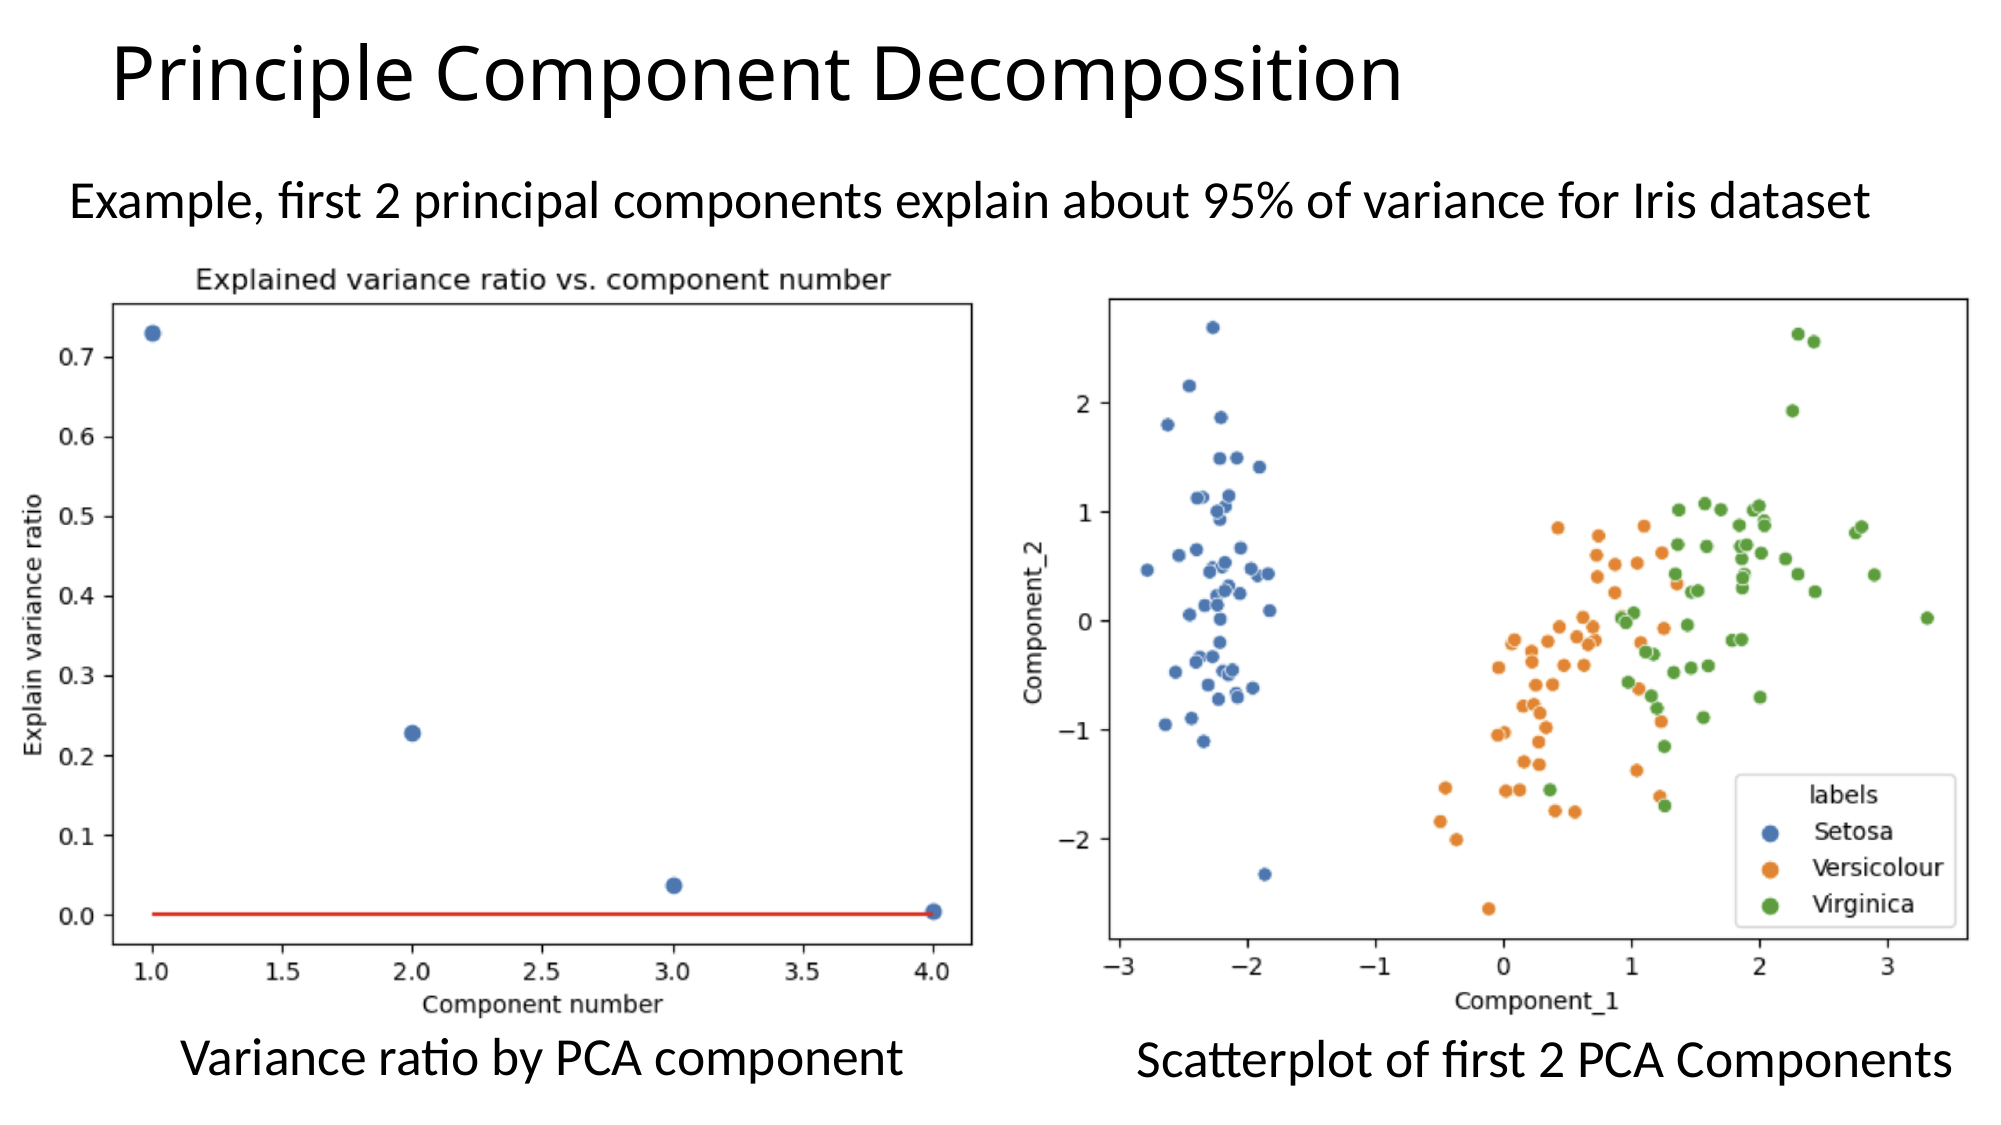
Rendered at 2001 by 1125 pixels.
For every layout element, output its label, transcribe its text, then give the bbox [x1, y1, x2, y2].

picture [13, 260, 984, 1022]
title Principle Component Decomposition [95, 32, 1821, 120]
text_box Scatterplot of first 2 PCA Components [1101, 1023, 1990, 1111]
text_box Variance ratio by PCA component [134, 1022, 950, 1109]
picture [1013, 284, 1978, 1022]
list Example, first 2 principal components explain about 95% of variance for Iris dataset [54, 164, 1962, 252]
